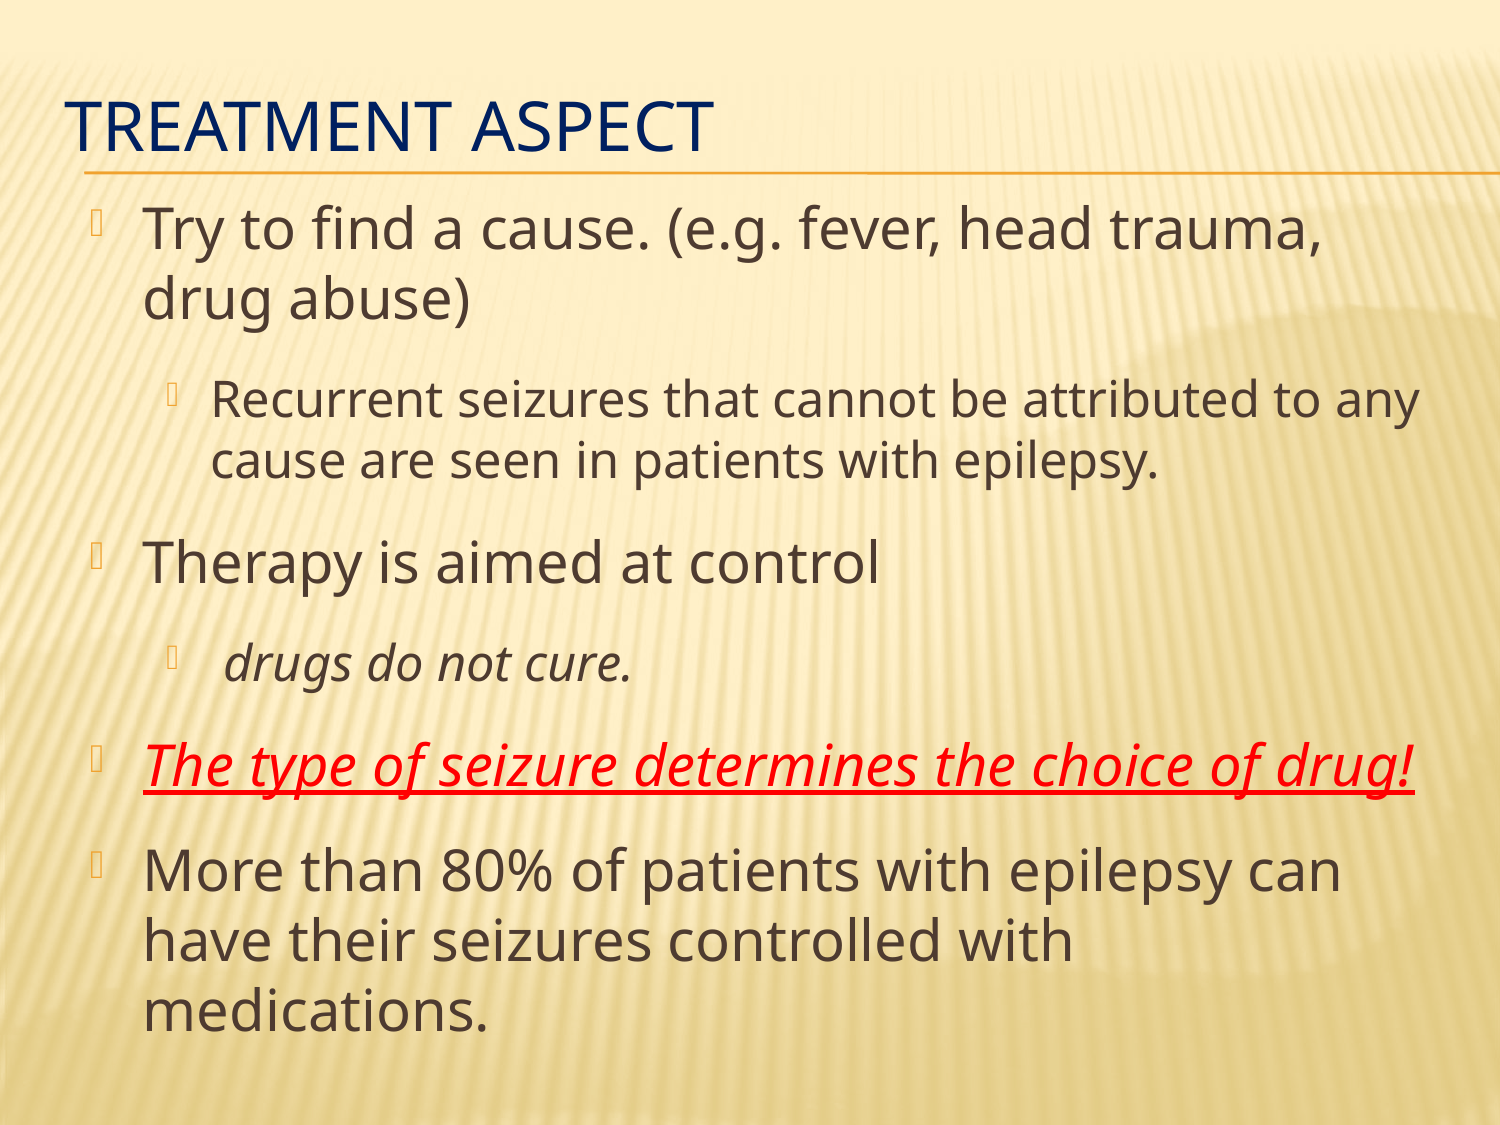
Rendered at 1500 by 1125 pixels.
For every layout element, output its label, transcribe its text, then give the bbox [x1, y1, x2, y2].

list Try to find a cause. (e.g. fever, head trauma, drug abuse) Recurrent seizures that cannot be attributed to any cause are seen in patients with epilepsy. Therapy is aimed at control drugs do not cure. The type of seizure determines the choice of drug! More than 80% of patients with epilepsy can have their seizures controlled with medications. [75, 184, 1459, 1069]
title Treatment ASPECT [50, 75, 1475, 173]
